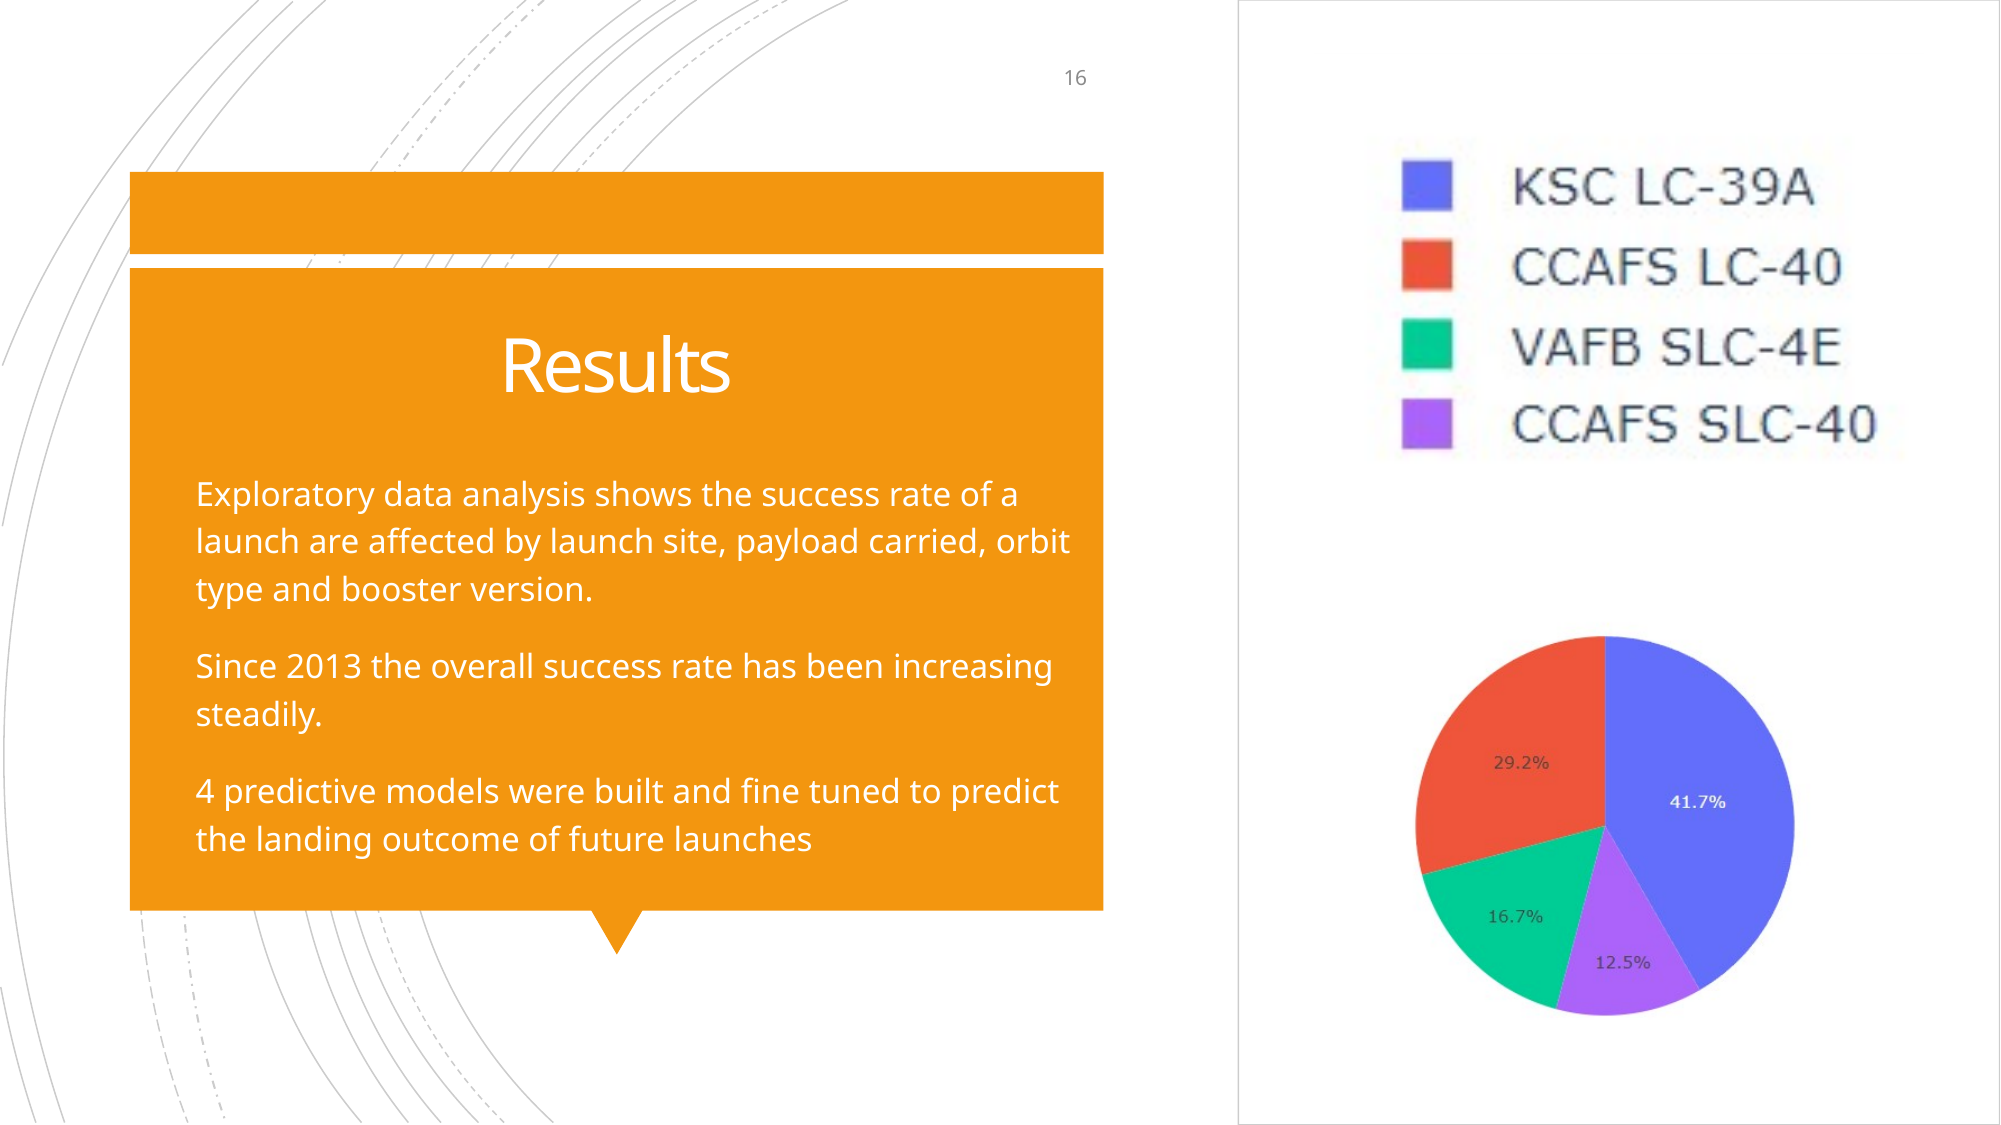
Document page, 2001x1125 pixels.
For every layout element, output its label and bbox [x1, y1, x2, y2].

picture [1313, 52, 1925, 537]
text_box [0, 0, 1996, 1125]
picture [1340, 588, 1898, 1074]
text_box [1996, 0, 2000, 1125]
